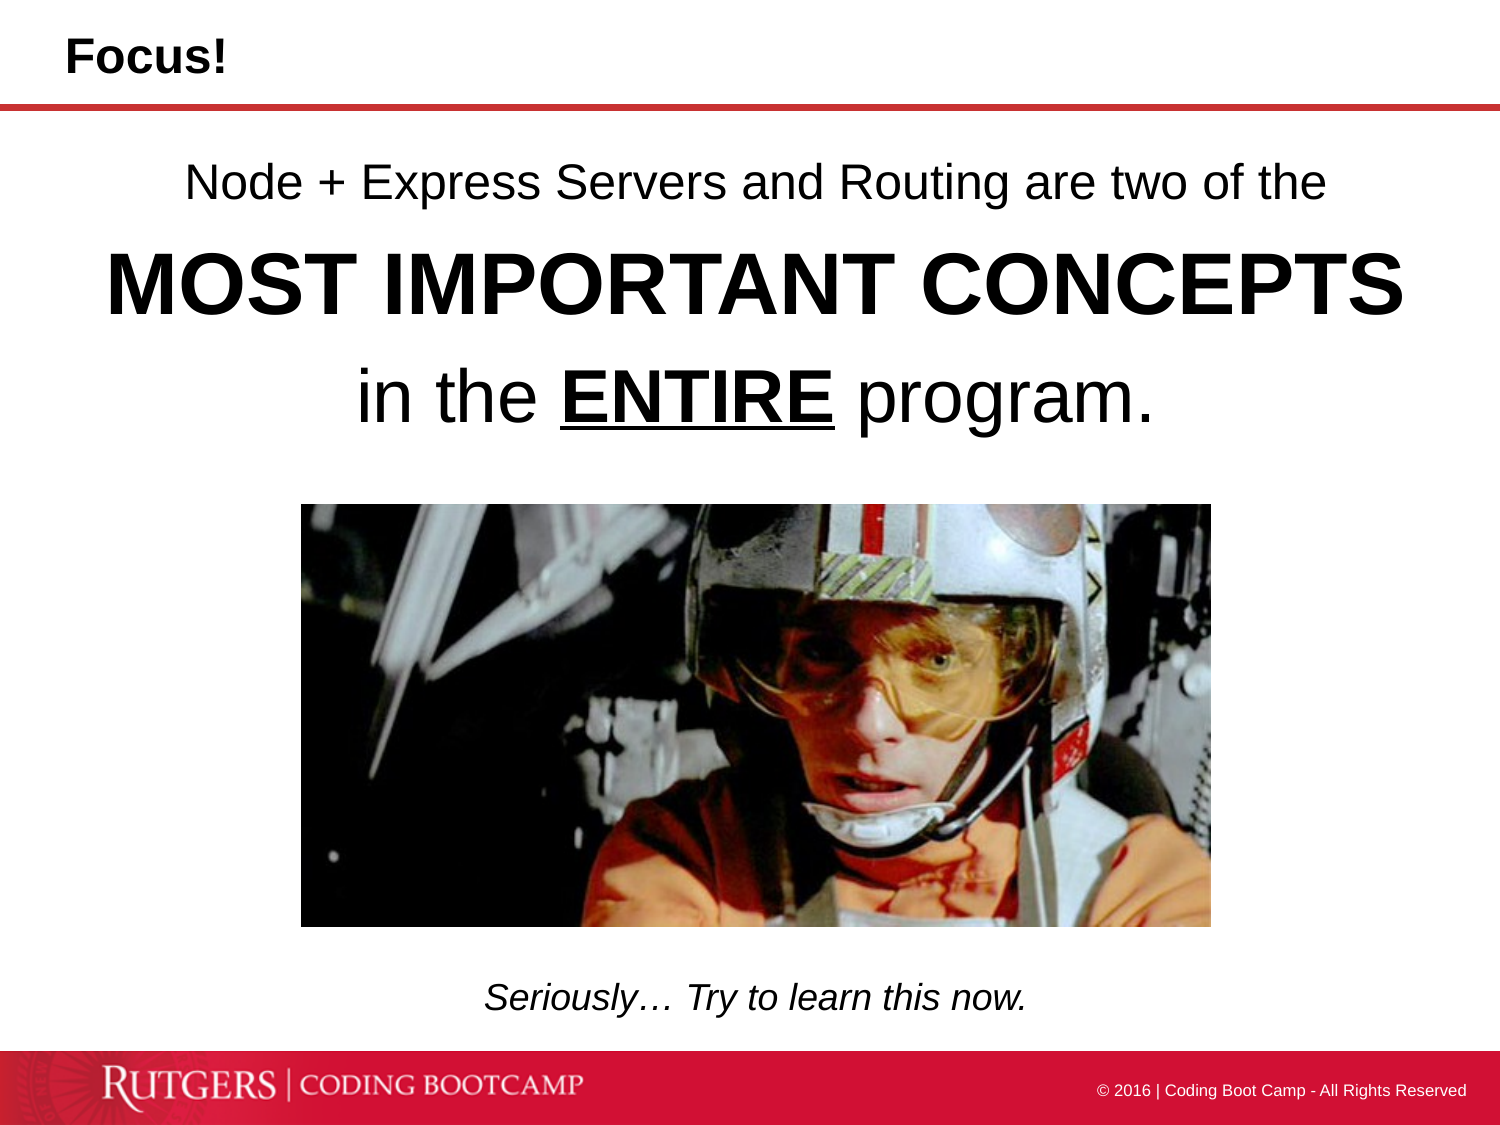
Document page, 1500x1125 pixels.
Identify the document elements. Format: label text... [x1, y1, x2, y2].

picture [301, 504, 1211, 927]
text_box Seriously… Try to learn this now. [469, 965, 1044, 1026]
picture [0, 1051, 650, 1125]
text_box Node + Express Servers and Routing are two of the MOST IMPORTANT CONCEPTS in the ENTIRE program. [30, 134, 1483, 505]
text_box Focus! [50, 16, 913, 91]
